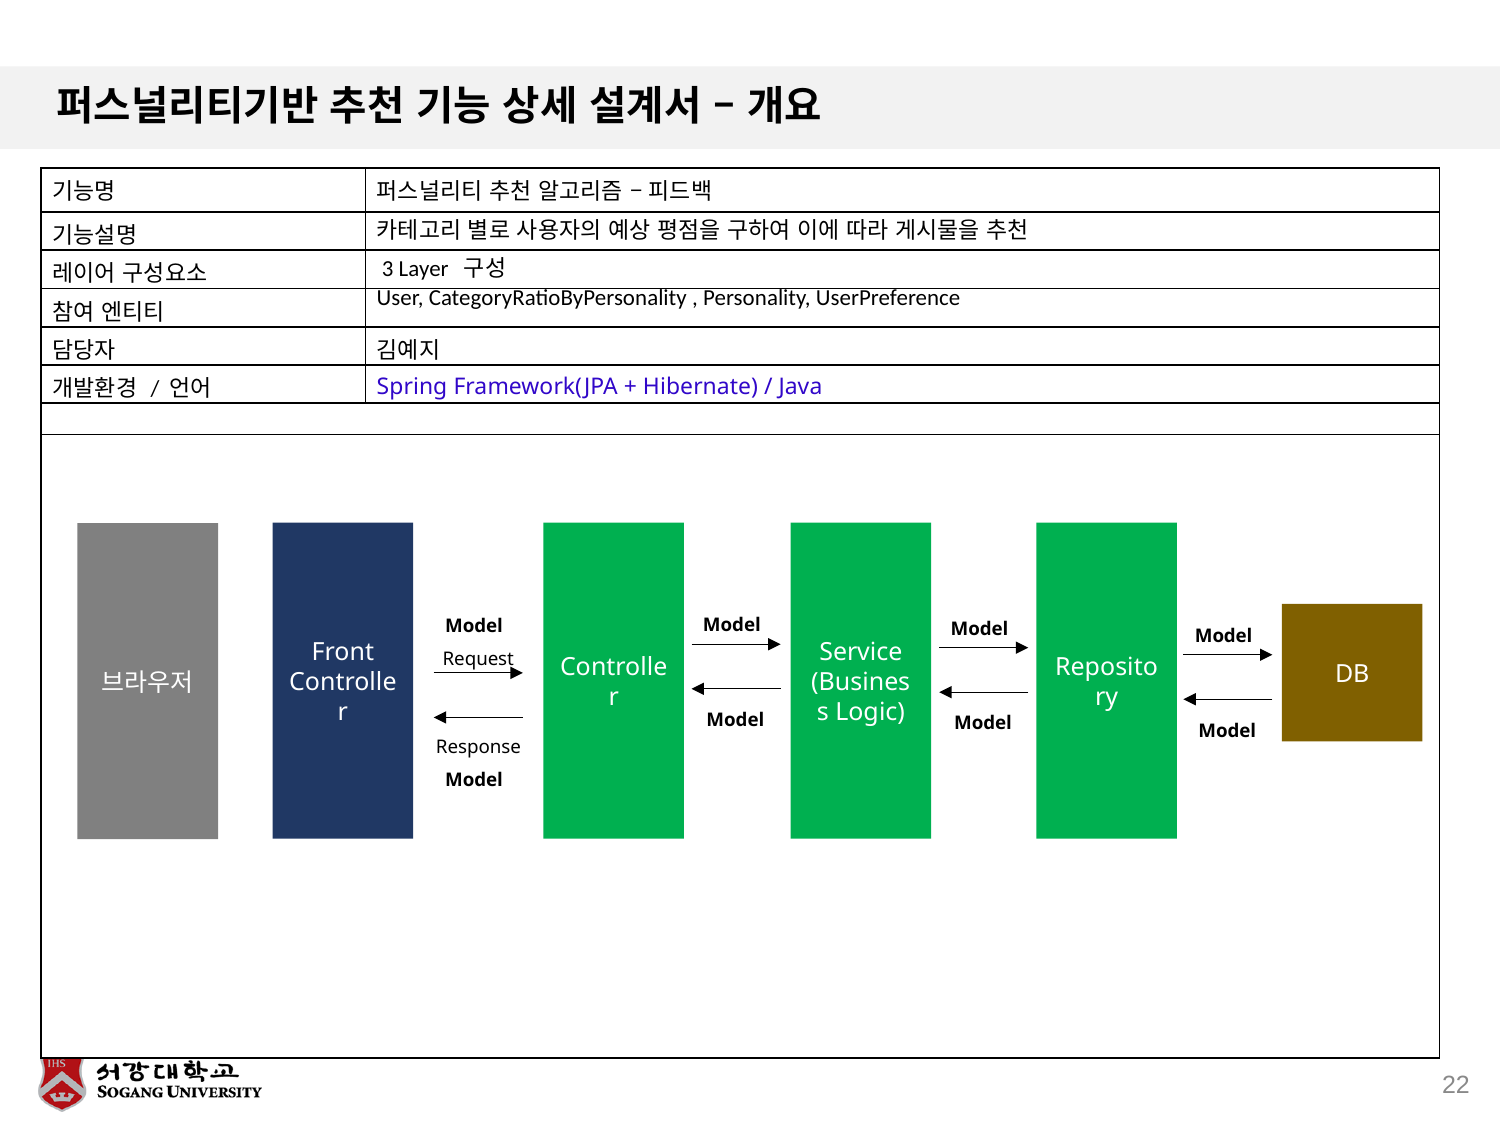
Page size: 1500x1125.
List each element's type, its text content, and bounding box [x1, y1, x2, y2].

table_cell 김예지 [366, 328, 1439, 364]
table_cell [42, 435, 1439, 1057]
table_cell Spring Framework(JPA + Hibernate) / Java [366, 366, 1439, 402]
table_cell 담당자 [42, 328, 365, 364]
table_cell 레이어 구성요소 [42, 251, 365, 288]
table_cell User, CategoryRatioByPersonality , Personality, UserPreference [366, 289, 1439, 326]
slide_number 22 [1147, 1053, 1485, 1114]
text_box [77, 522, 1423, 840]
table_cell [42, 404, 1439, 434]
table_cell 기능설명 [42, 213, 365, 249]
picture [0, 1031, 294, 1125]
title 퍼스널리티기반 추천 기능 상세 설계서 – 개요 [41, 64, 1459, 149]
table_header 퍼스널리티 추천 알고리즘 – 피드백 [366, 169, 1439, 211]
table_cell 개발환경 / 언어 [42, 366, 365, 402]
table_cell 카테고리 별로 사용자의 예상 평점을 구하여 이에 따라 게시물을 추천 [366, 213, 1439, 249]
table_header 기능명 [42, 169, 365, 211]
table_cell 3 Layer 구성 [366, 251, 1439, 288]
table_cell 참여 엔티티 [42, 289, 365, 326]
